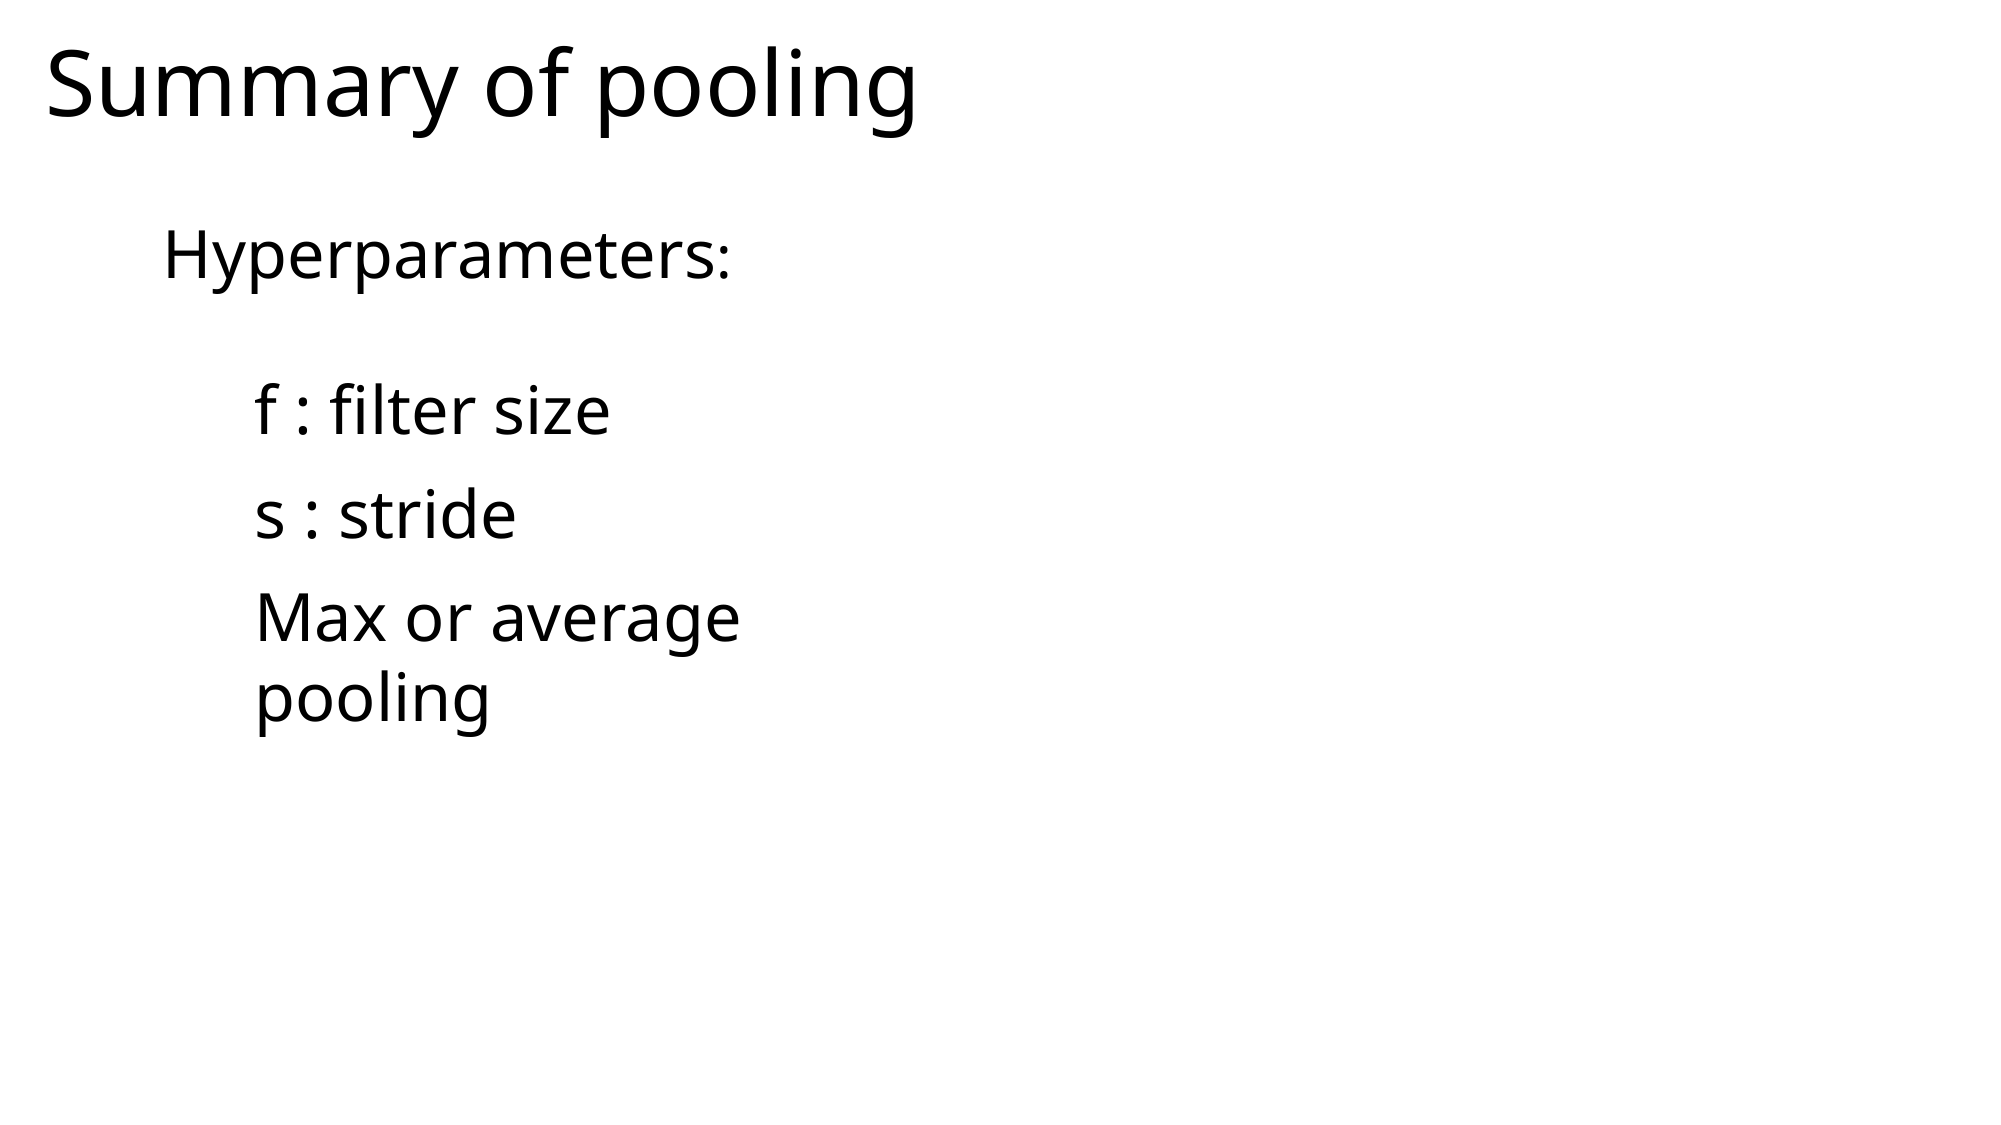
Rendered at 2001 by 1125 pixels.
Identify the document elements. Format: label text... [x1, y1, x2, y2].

title Summary of pooling [30, 29, 1905, 248]
text_box s : stride [239, 463, 539, 559]
text_box f : filter size [239, 360, 641, 456]
text_box Max or average pooling [239, 567, 998, 743]
text_box Hyperparameters: [147, 204, 748, 300]
